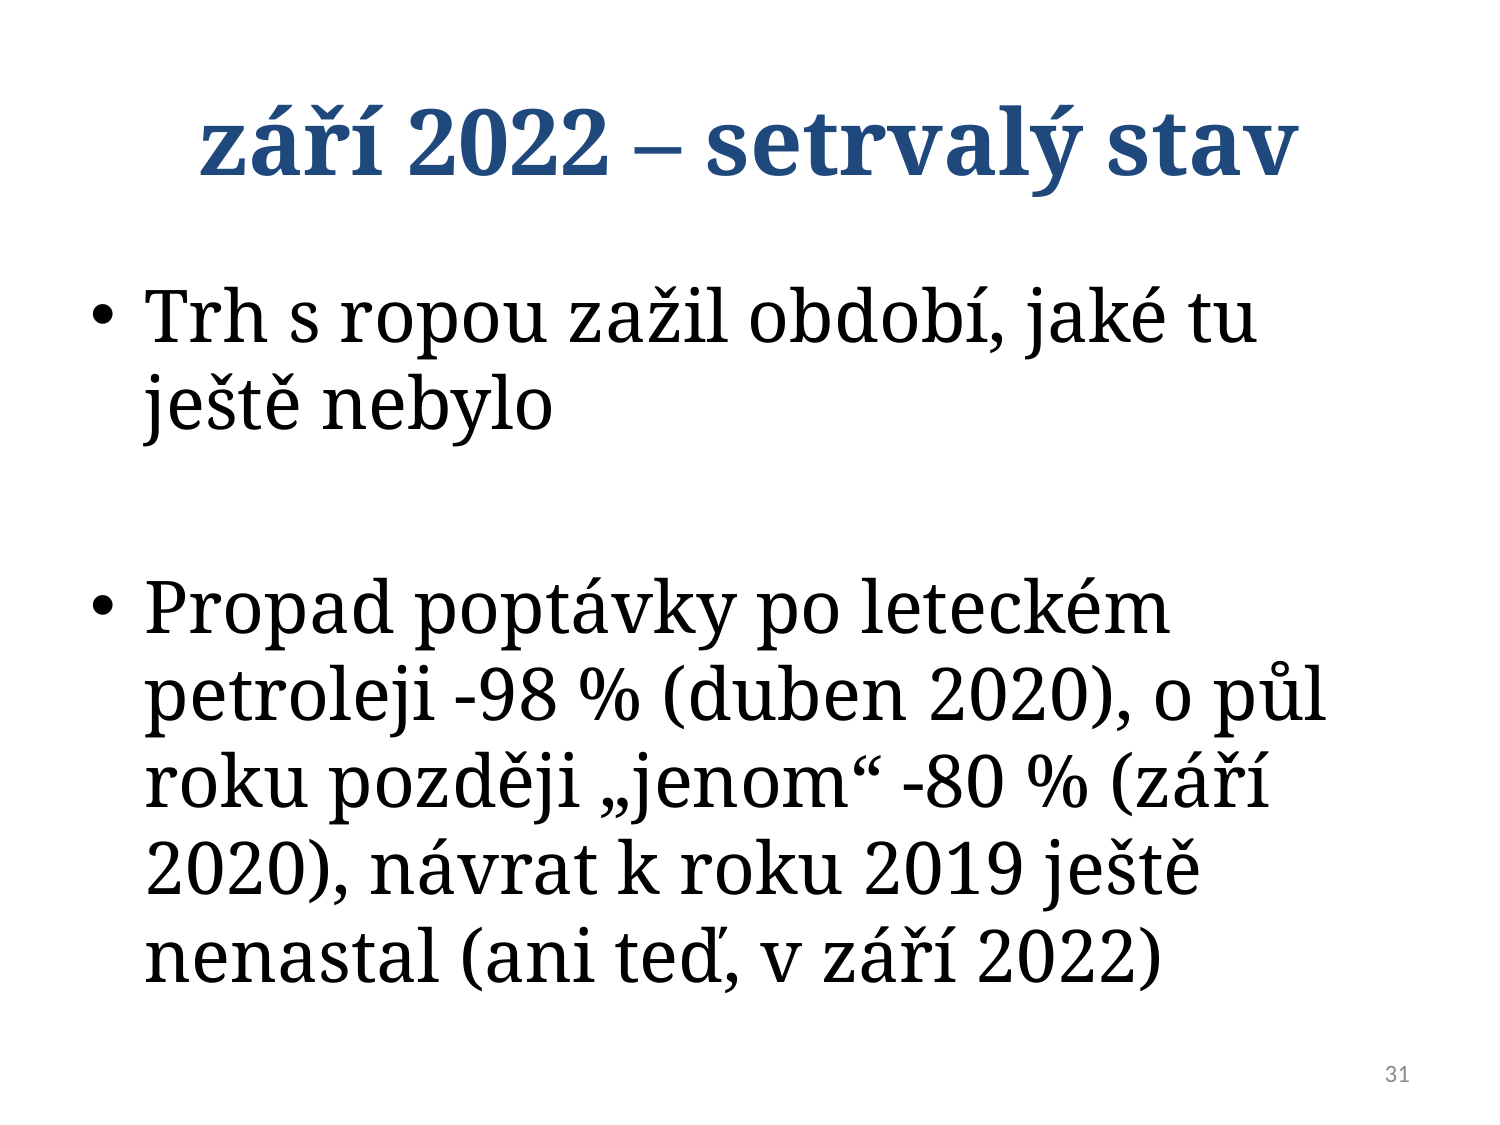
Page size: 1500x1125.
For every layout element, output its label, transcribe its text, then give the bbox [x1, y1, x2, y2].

title září 2022 – setrvalý stav [75, 45, 1425, 233]
list Trh s ropou zažil období, jaké tu ještě nebylo Propad poptávky po leteckém petroleji -98 % (duben 2020), o půl roku později „jenom“ -80 % (září 2020), návrat k roku 2019 ještě nenastal (ani teď, v září 2022) [75, 262, 1425, 1005]
slide_number 31 [1074, 1042, 1425, 1103]
